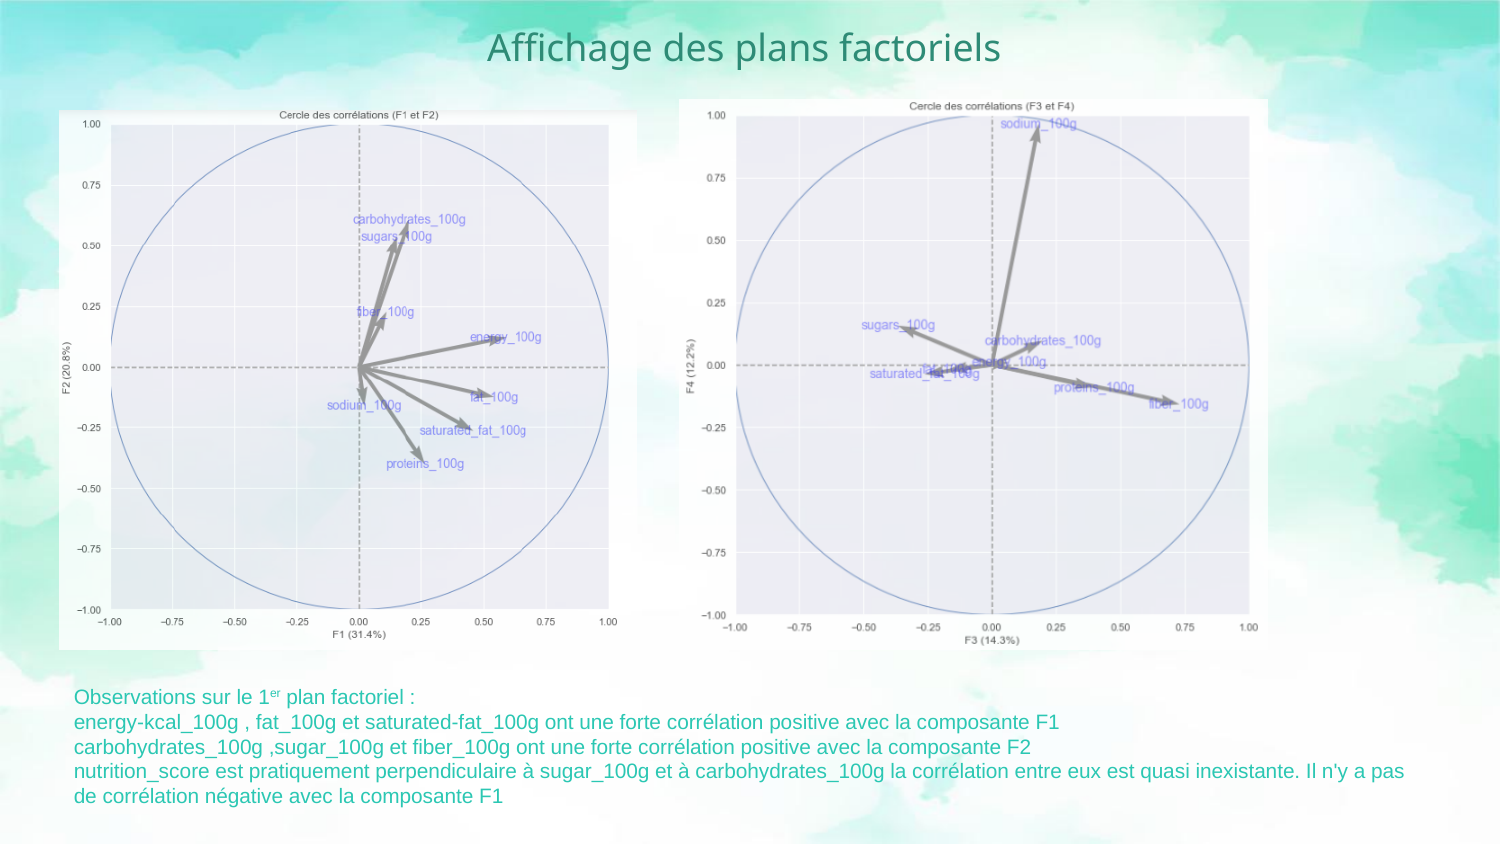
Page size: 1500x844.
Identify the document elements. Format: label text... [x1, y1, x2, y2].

text_box Observations sur le 1er plan factoriel : energy-kcal_100g , fat_100g et saturated-fat_100g ont une forte corrélation positive avec la composante F1 carbohydrates_100g ,sugar_100g et fiber_100g ont une forte corrélation positive avec la composante F2 nutrition_score est pratiquement perpendiculaire à sugar_100g et à carbohydrates_100g la corrélation entre eux est quasi inexistante. Il n'y a pas de corrélation négative avec la composante F1 [59, 675, 1444, 833]
text_box Affichage des plans factoriels [472, 16, 1163, 118]
picture [0, 0, 1500, 844]
